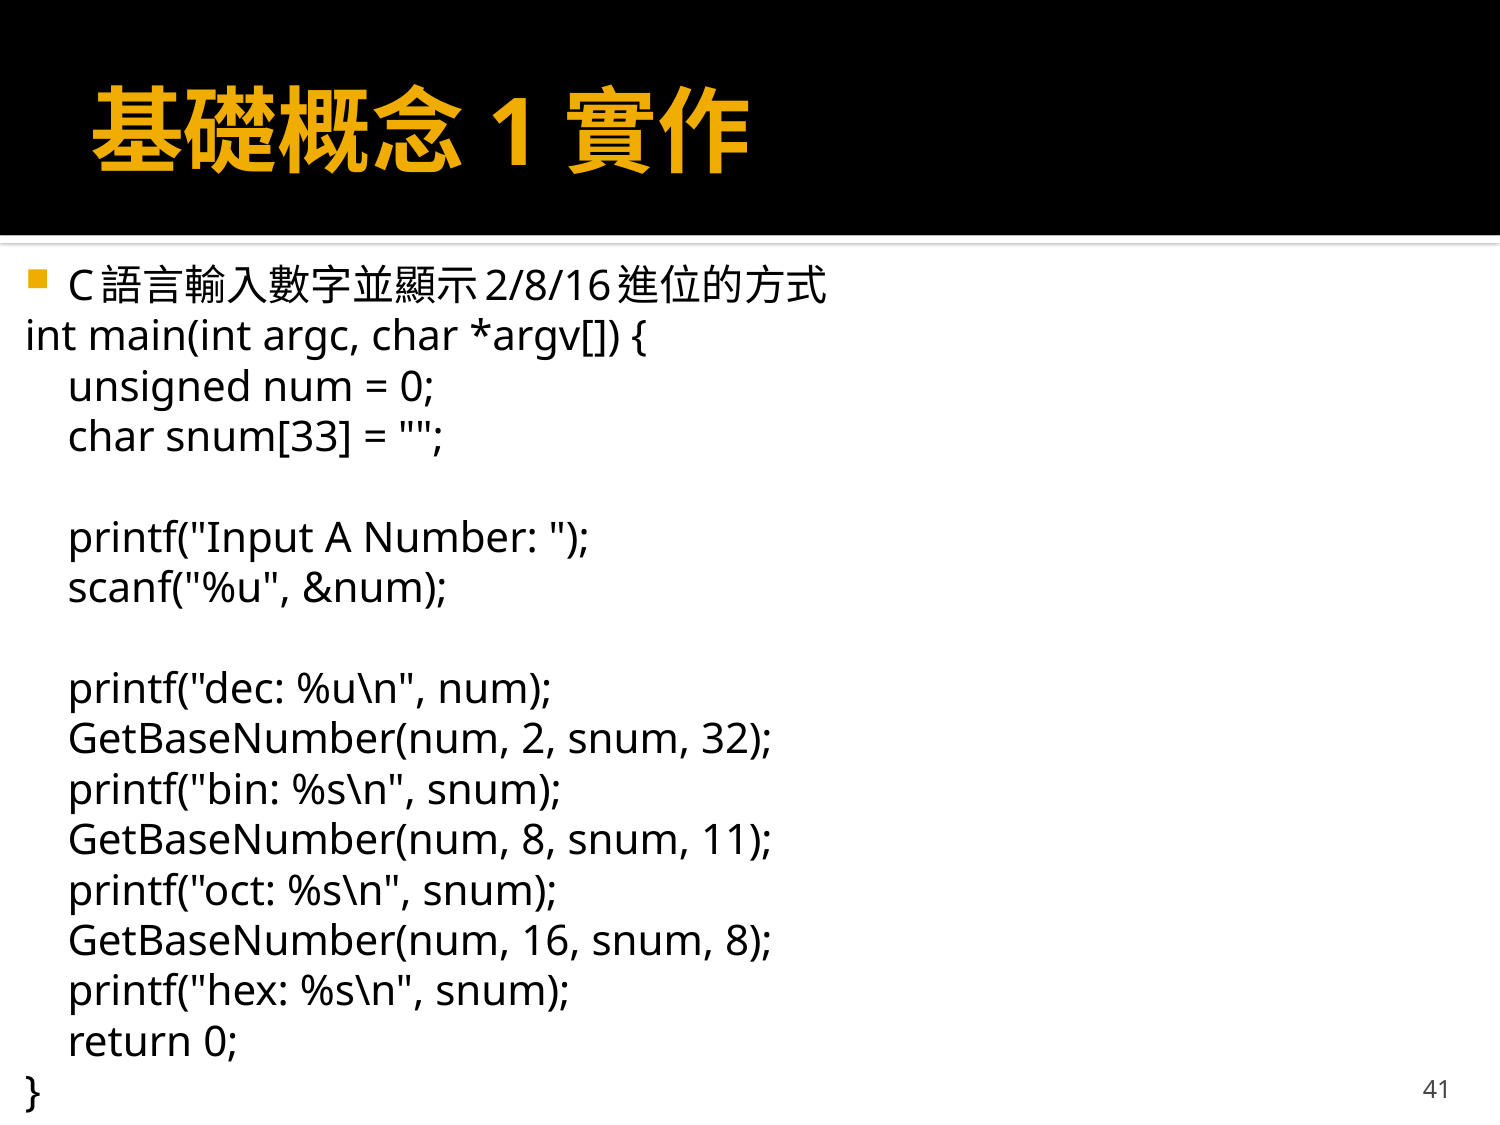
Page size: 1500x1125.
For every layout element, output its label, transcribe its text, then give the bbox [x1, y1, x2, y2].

title 基礎概念1實作 [75, 25, 1425, 231]
slide_number 41 [1345, 1062, 1467, 1108]
list C語言輸入數字並顯示2/8/16進位的方式 int main(int argc, char *argv[]) { unsigned num = 0; char snum[33] = ""; printf("Input A Number: "); scanf("%u", &num); printf("dec: %u\n", num); GetBaseNumber(num, 2, snum, 32); printf("bin: %s\n", snum); GetBaseNumber(num, 8, snum, 11); printf("oct: %s\n", snum); GetBaseNumber(num, 16, snum, 8); printf("hex: %s\n", snum); return 0; } [0, 243, 1500, 1125]
